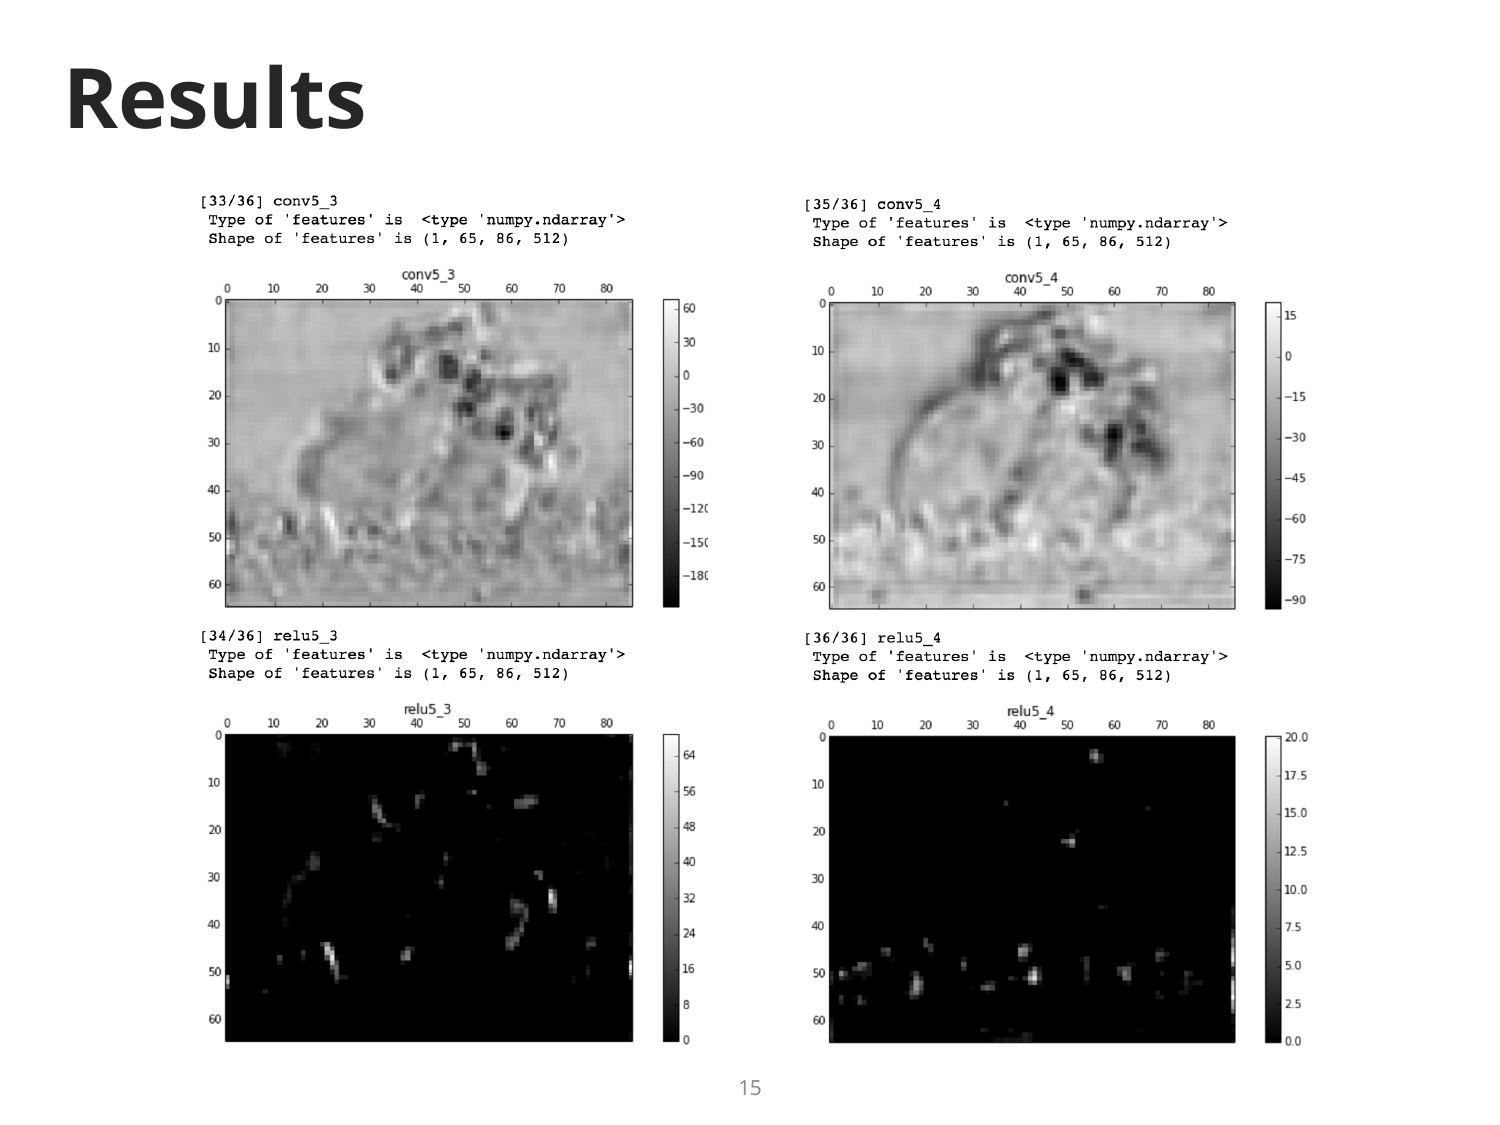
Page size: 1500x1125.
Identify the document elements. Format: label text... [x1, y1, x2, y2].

slide_number 15 [575, 1058, 925, 1119]
title Results [48, 41, 1456, 149]
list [194, 191, 708, 1056]
picture [796, 191, 1310, 1056]
